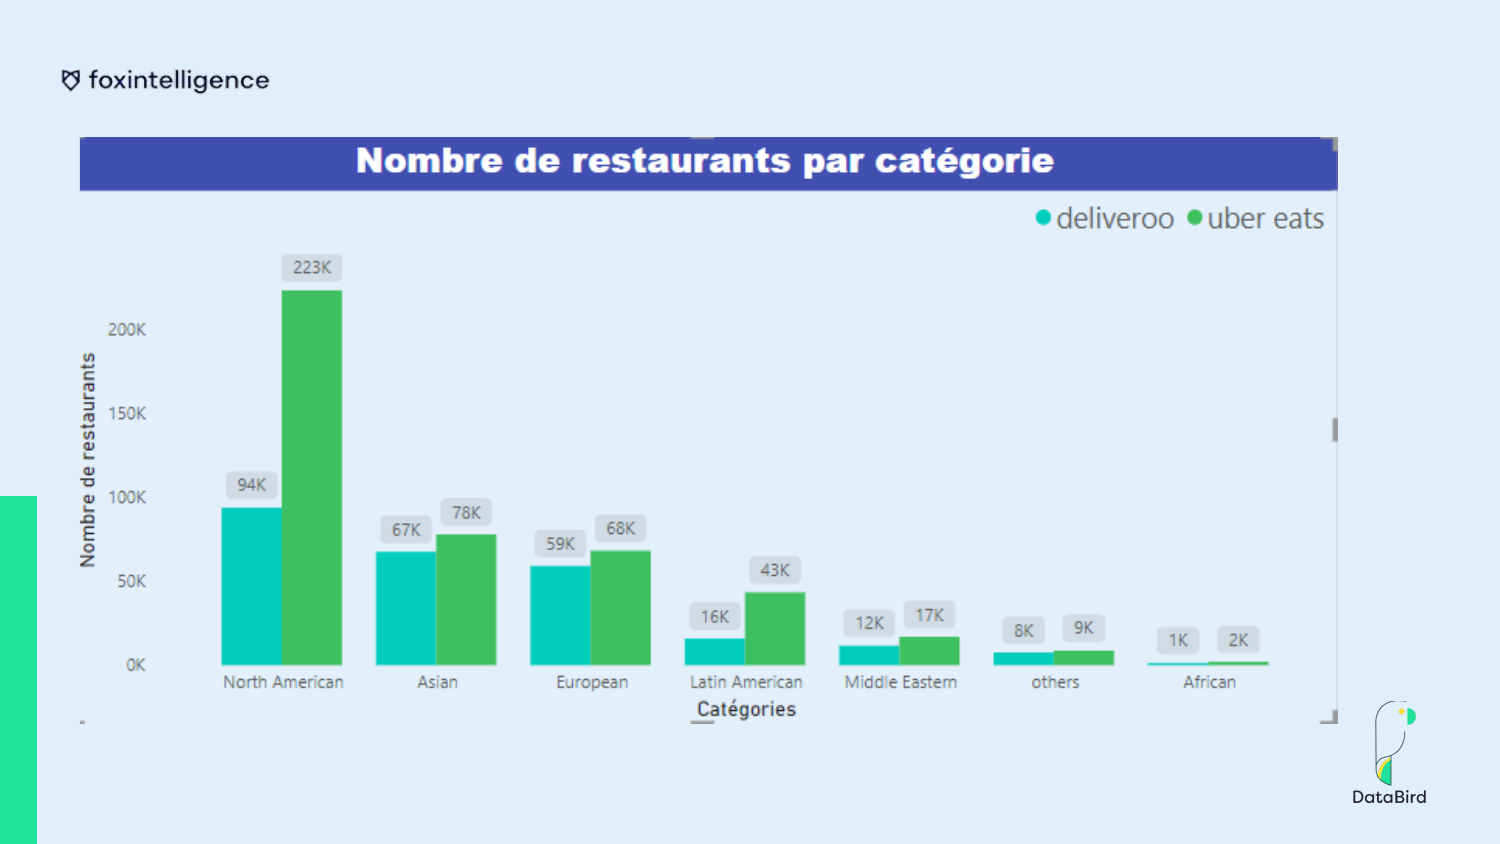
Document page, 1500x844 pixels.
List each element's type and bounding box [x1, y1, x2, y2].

text_box [0, 495, 37, 844]
text_box [79, 137, 1339, 724]
text_box [1338, 701, 1441, 818]
text_box [36, 37, 286, 132]
